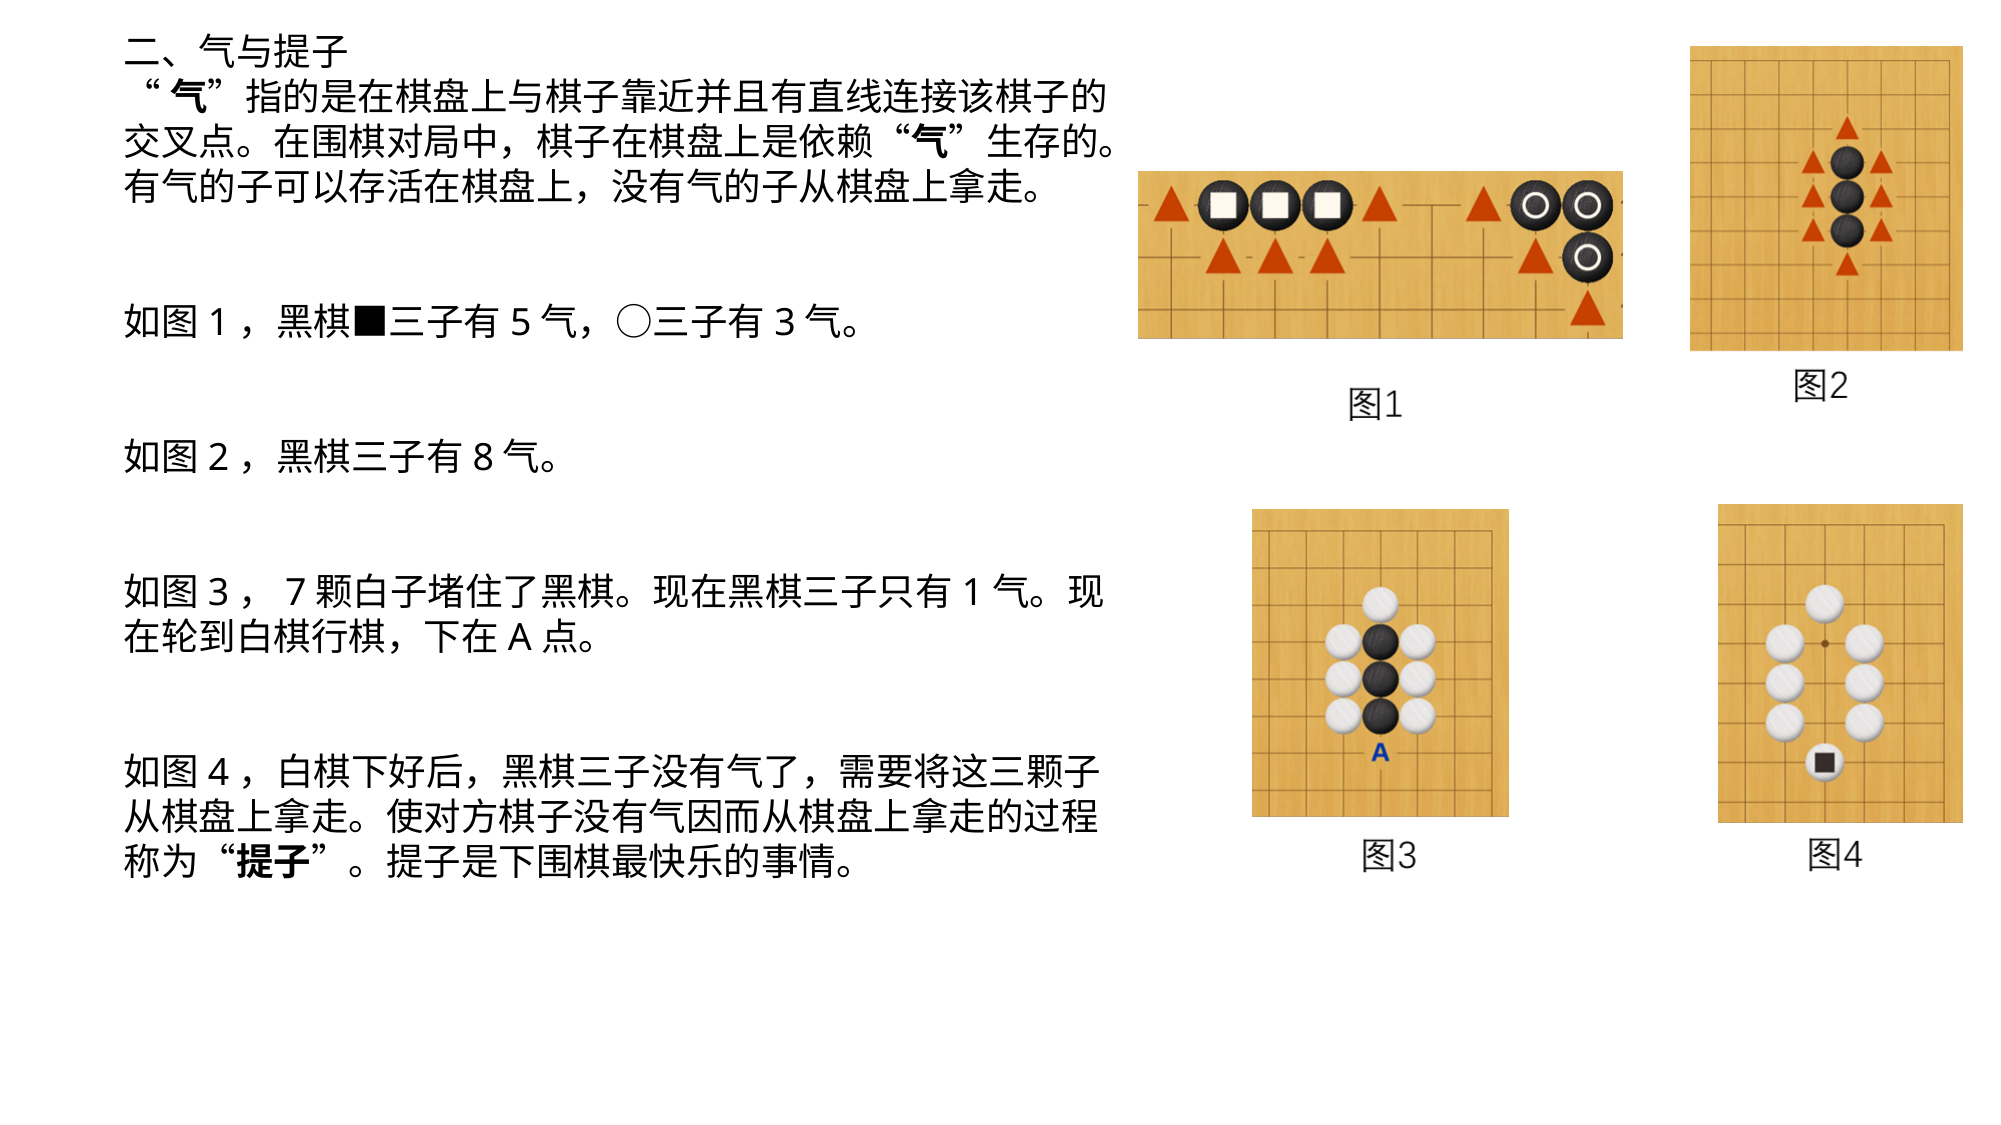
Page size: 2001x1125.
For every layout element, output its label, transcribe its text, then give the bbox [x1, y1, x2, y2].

picture [1690, 46, 1963, 430]
picture [1138, 171, 1623, 449]
text_box 二、气与提子 “气”指的是在棋盘上与棋子靠近并且有直线连接该棋子的交叉点。在围棋对局中，棋子在棋盘上是依赖“气”生存的。有气的子可以存活在棋盘上，没有气的子从棋盘上拿走。 如图1，黑棋■三子有5气，○三子有3气。 如图2，黑棋三子有8气。 如图3，7颗白子堵住了黑棋。现在黑棋三子只有1气。现在轮到白棋行棋，下在A点。 如图4，白棋下好后，黑棋三子没有气了，需要将这三颗子从棋盘上拿走。使对方棋子没有气因而从棋盘上拿走的过程称为“提子”。提子是下围棋最快乐的事情。 [109, 20, 1139, 890]
picture [1718, 504, 1963, 899]
picture [1252, 509, 1509, 900]
